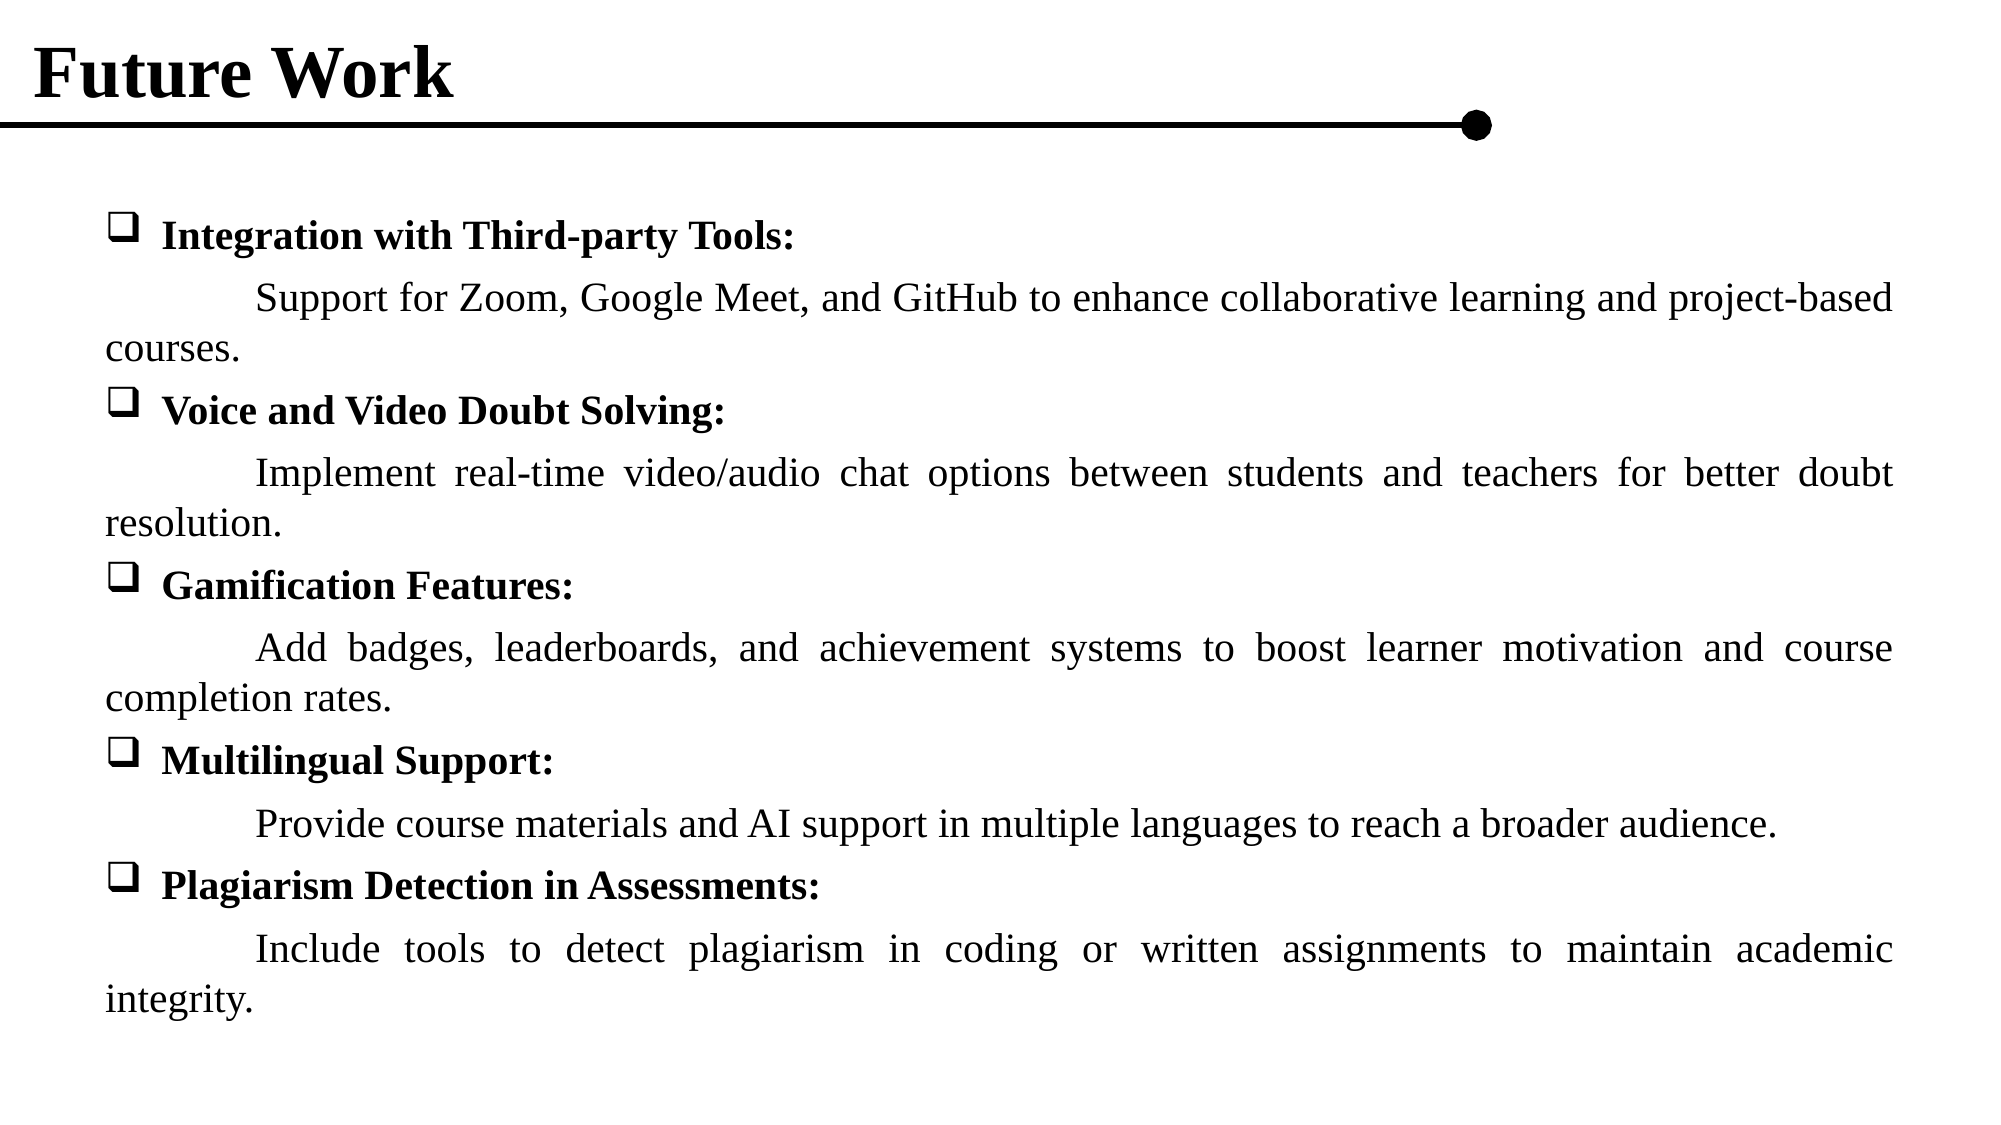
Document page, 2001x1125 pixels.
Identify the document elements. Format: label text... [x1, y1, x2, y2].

text_box Future Work [18, 14, 1821, 120]
text_box Integration with Third-party Tools: Support for Zoom, Google Meet, and GitHub to enhance collaborative learning and project-based courses. Voice and Video Doubt Solving: Implement real-time video/audio chat options between students and teachers for better doubt resolution. Gamification Features: Add badges, leaderboards, and achievement systems to boost learner motivation and course completion rates. Multilingual Support: Provide course materials and AI support in multiple languages to reach a broader audience. Plagiarism Detection in Assessments: Include tools to detect plagiarism in coding or written assignments to maintain academic integrity. [90, 199, 1910, 1028]
